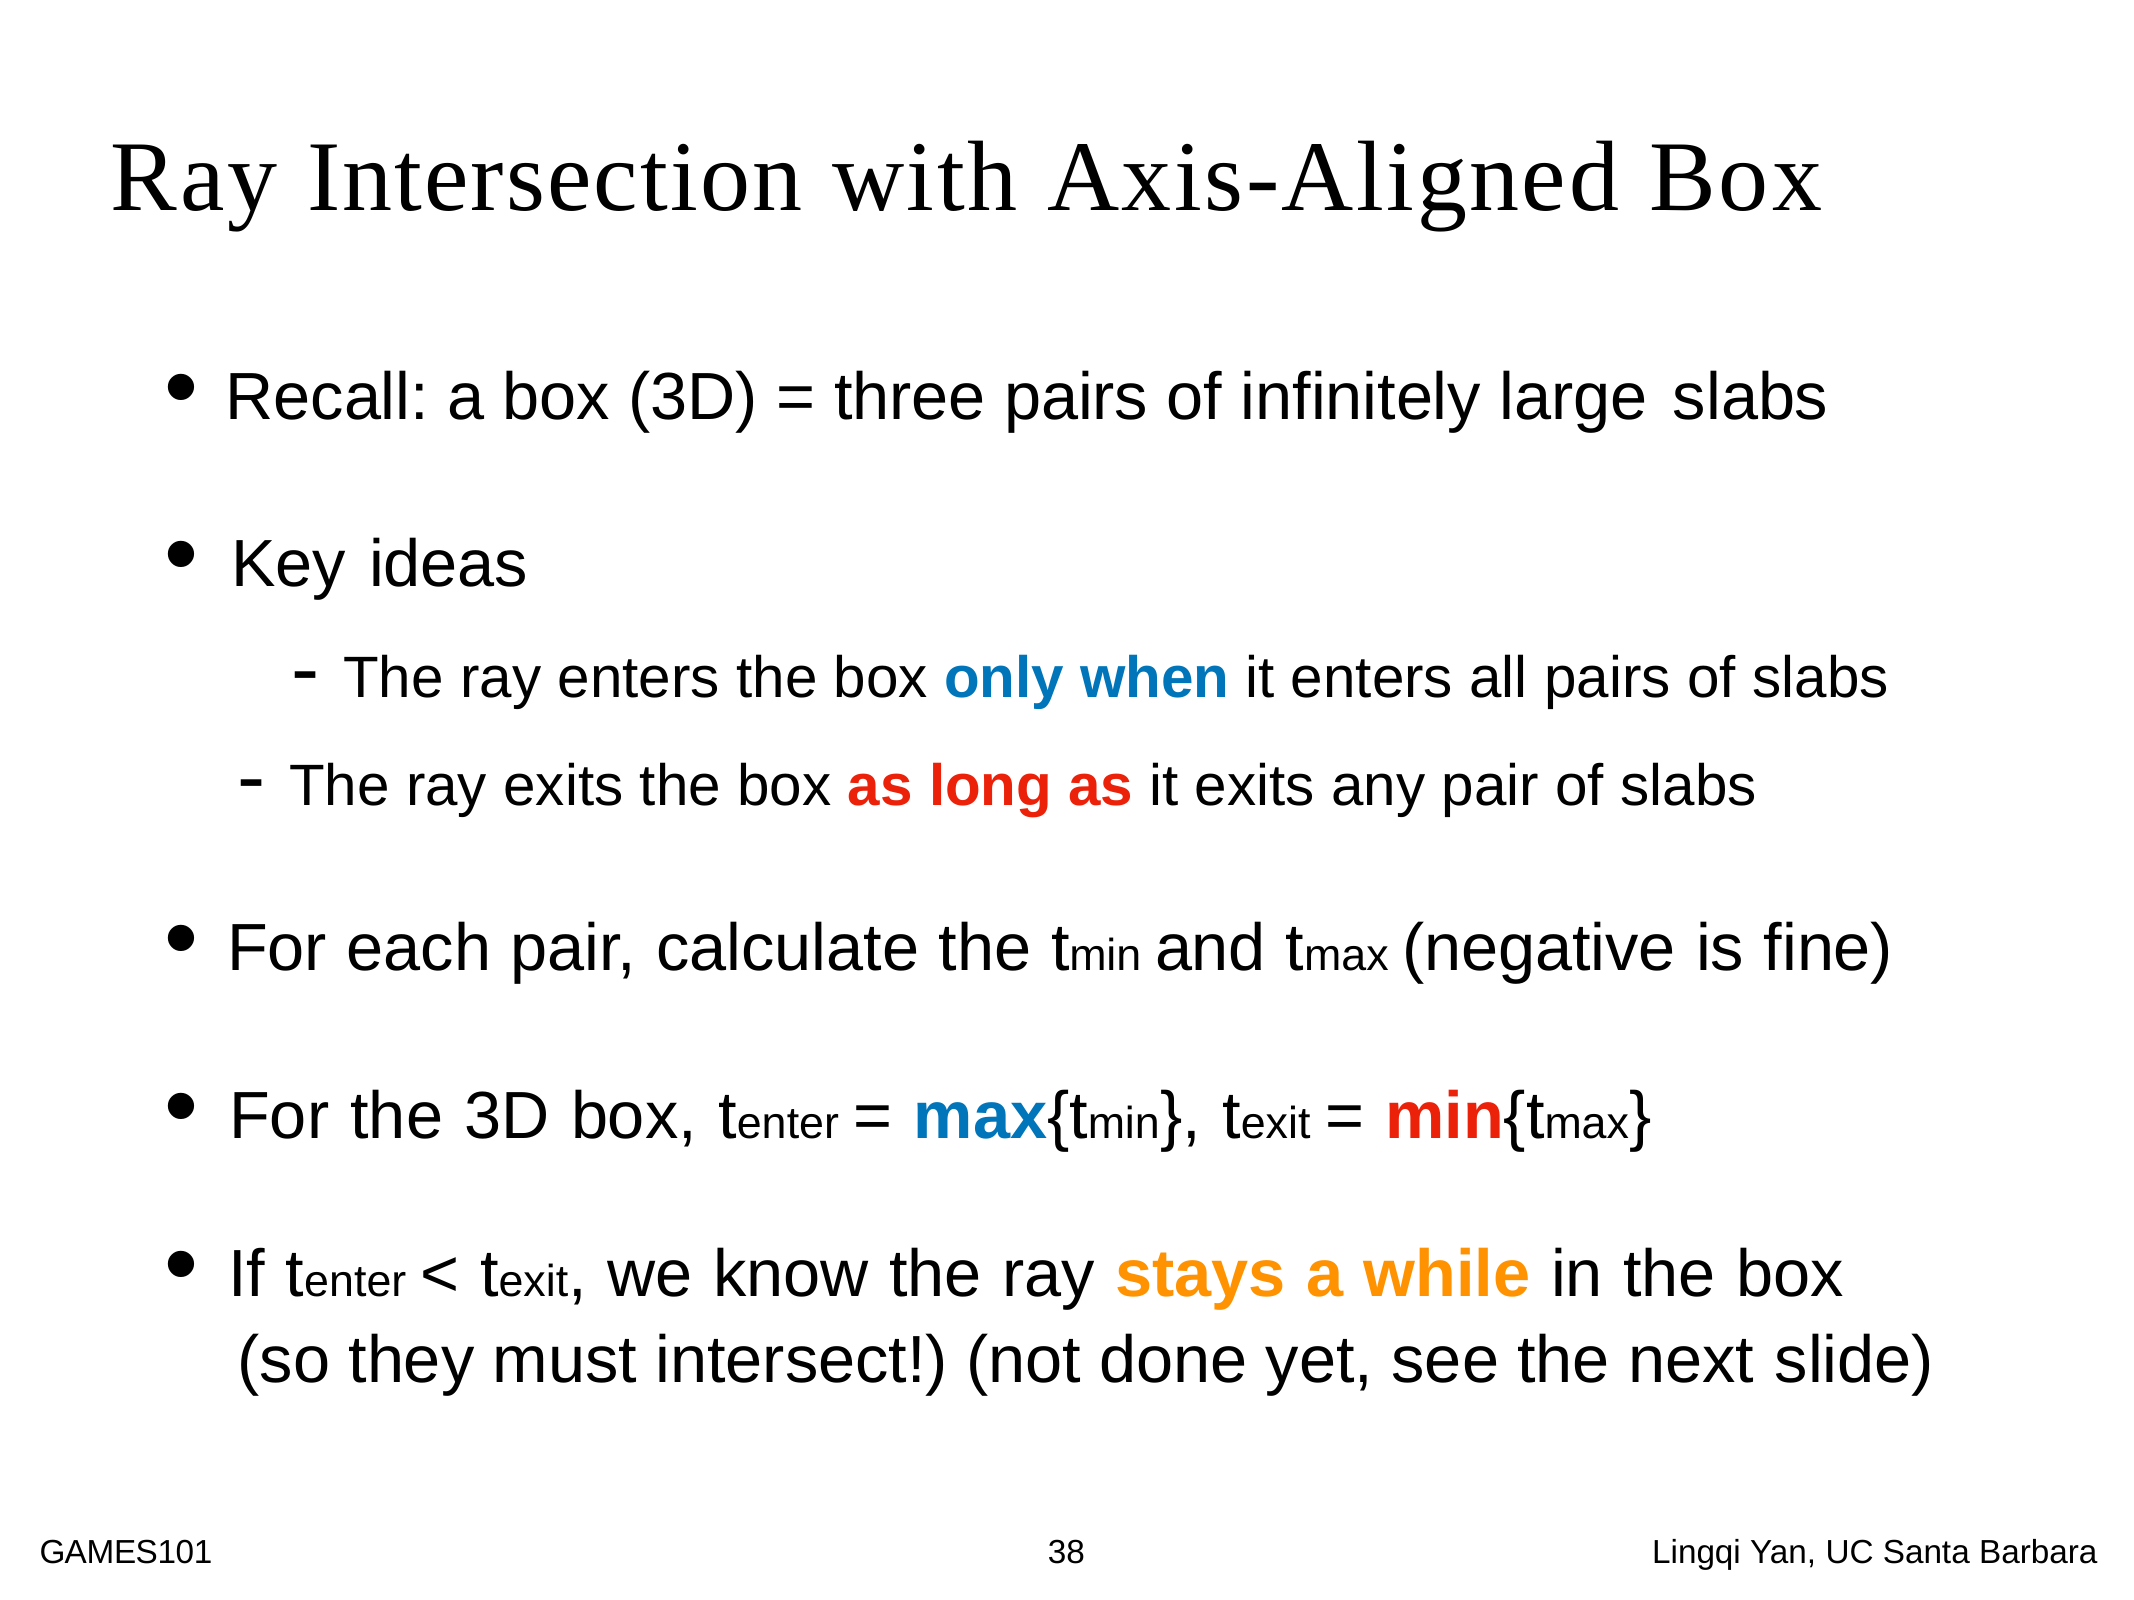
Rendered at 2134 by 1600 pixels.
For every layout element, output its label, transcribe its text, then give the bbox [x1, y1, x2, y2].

text_box GAMES101 38 Lingqi Yan, UC Santa Barbara [39, 1530, 2118, 1570]
text_box Ray Intersection with Axis-Aligned Box • Recall: a box (3D) = three pairs of infinitely large slabs • Key ideas - The ray enters the box only when it enters all pairs of slabs - The ray exits the box as long as it exits any pair of slabs • For each pair, calculate the tmin and tmax (negative is fine) • For the 3D box, tenter = max{tmin}, texit = min{tmax} • If tenter < texit, we know the ray stays a while in the box (so they must intersect!) (not done yet, see the next slide) [110, 93, 1937, 1397]
